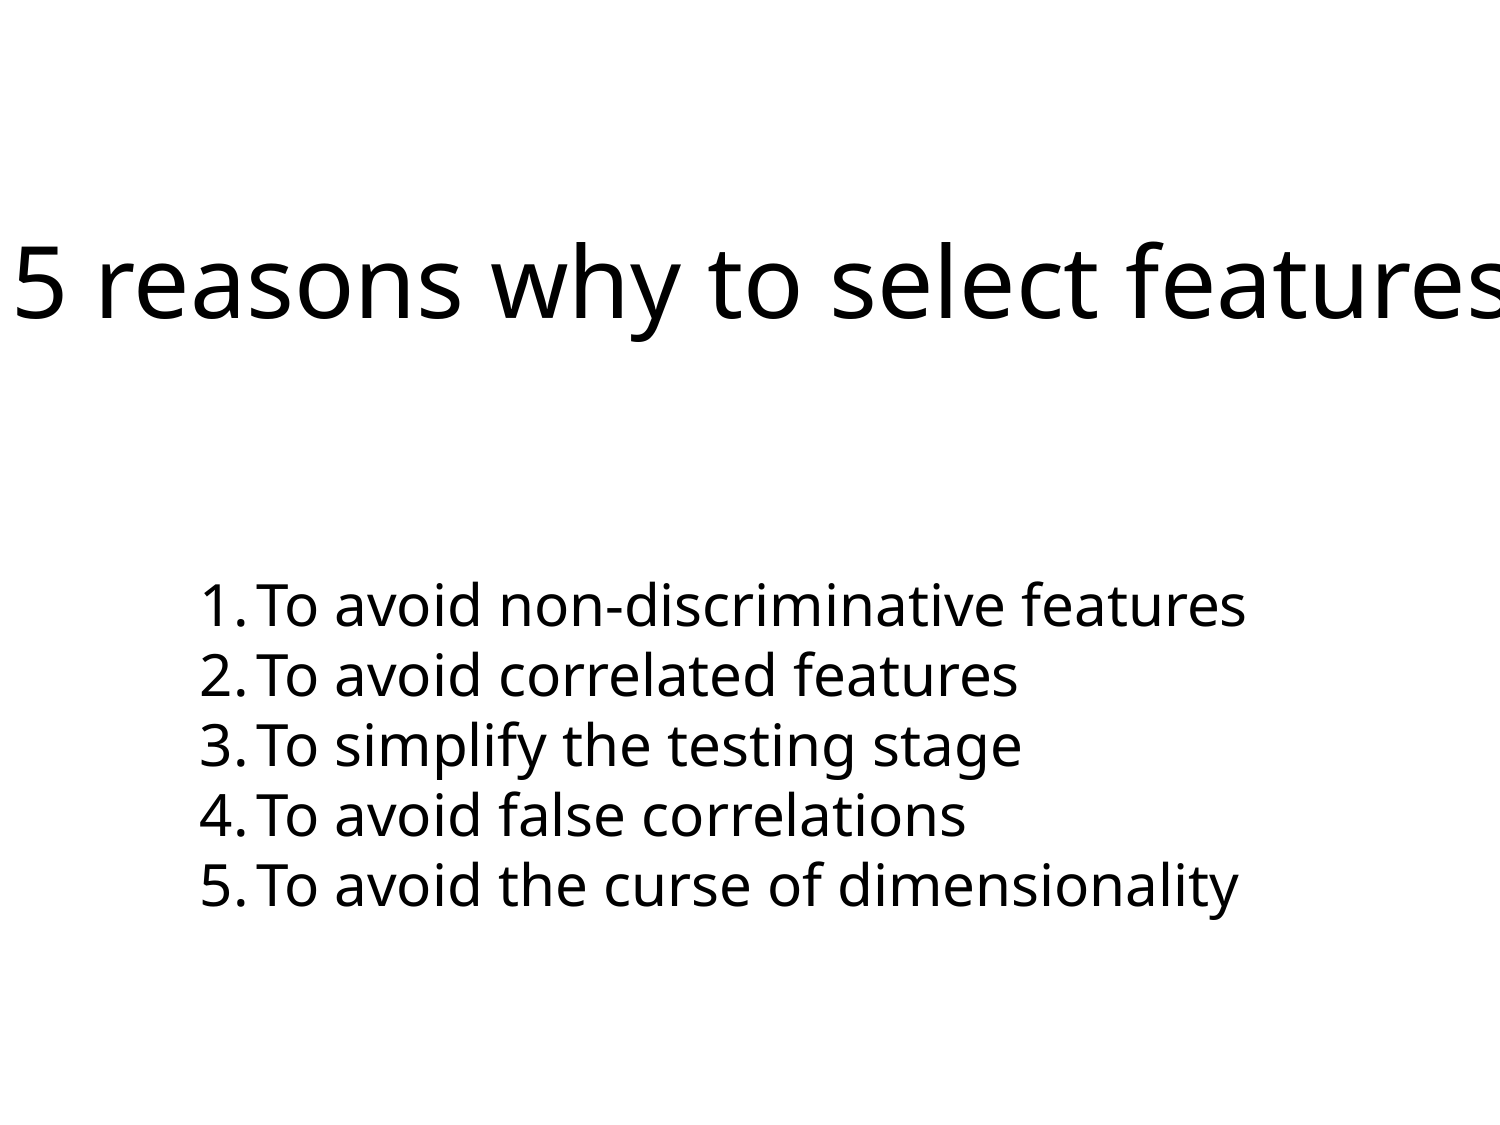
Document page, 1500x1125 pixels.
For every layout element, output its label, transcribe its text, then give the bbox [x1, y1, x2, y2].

text_box To avoid non-discriminative features To avoid correlated features To simplify the testing stage To avoid false correlations To avoid the curse of dimensionality [184, 561, 1263, 926]
text_box 5 reasons why to select features [0, 211, 1500, 347]
